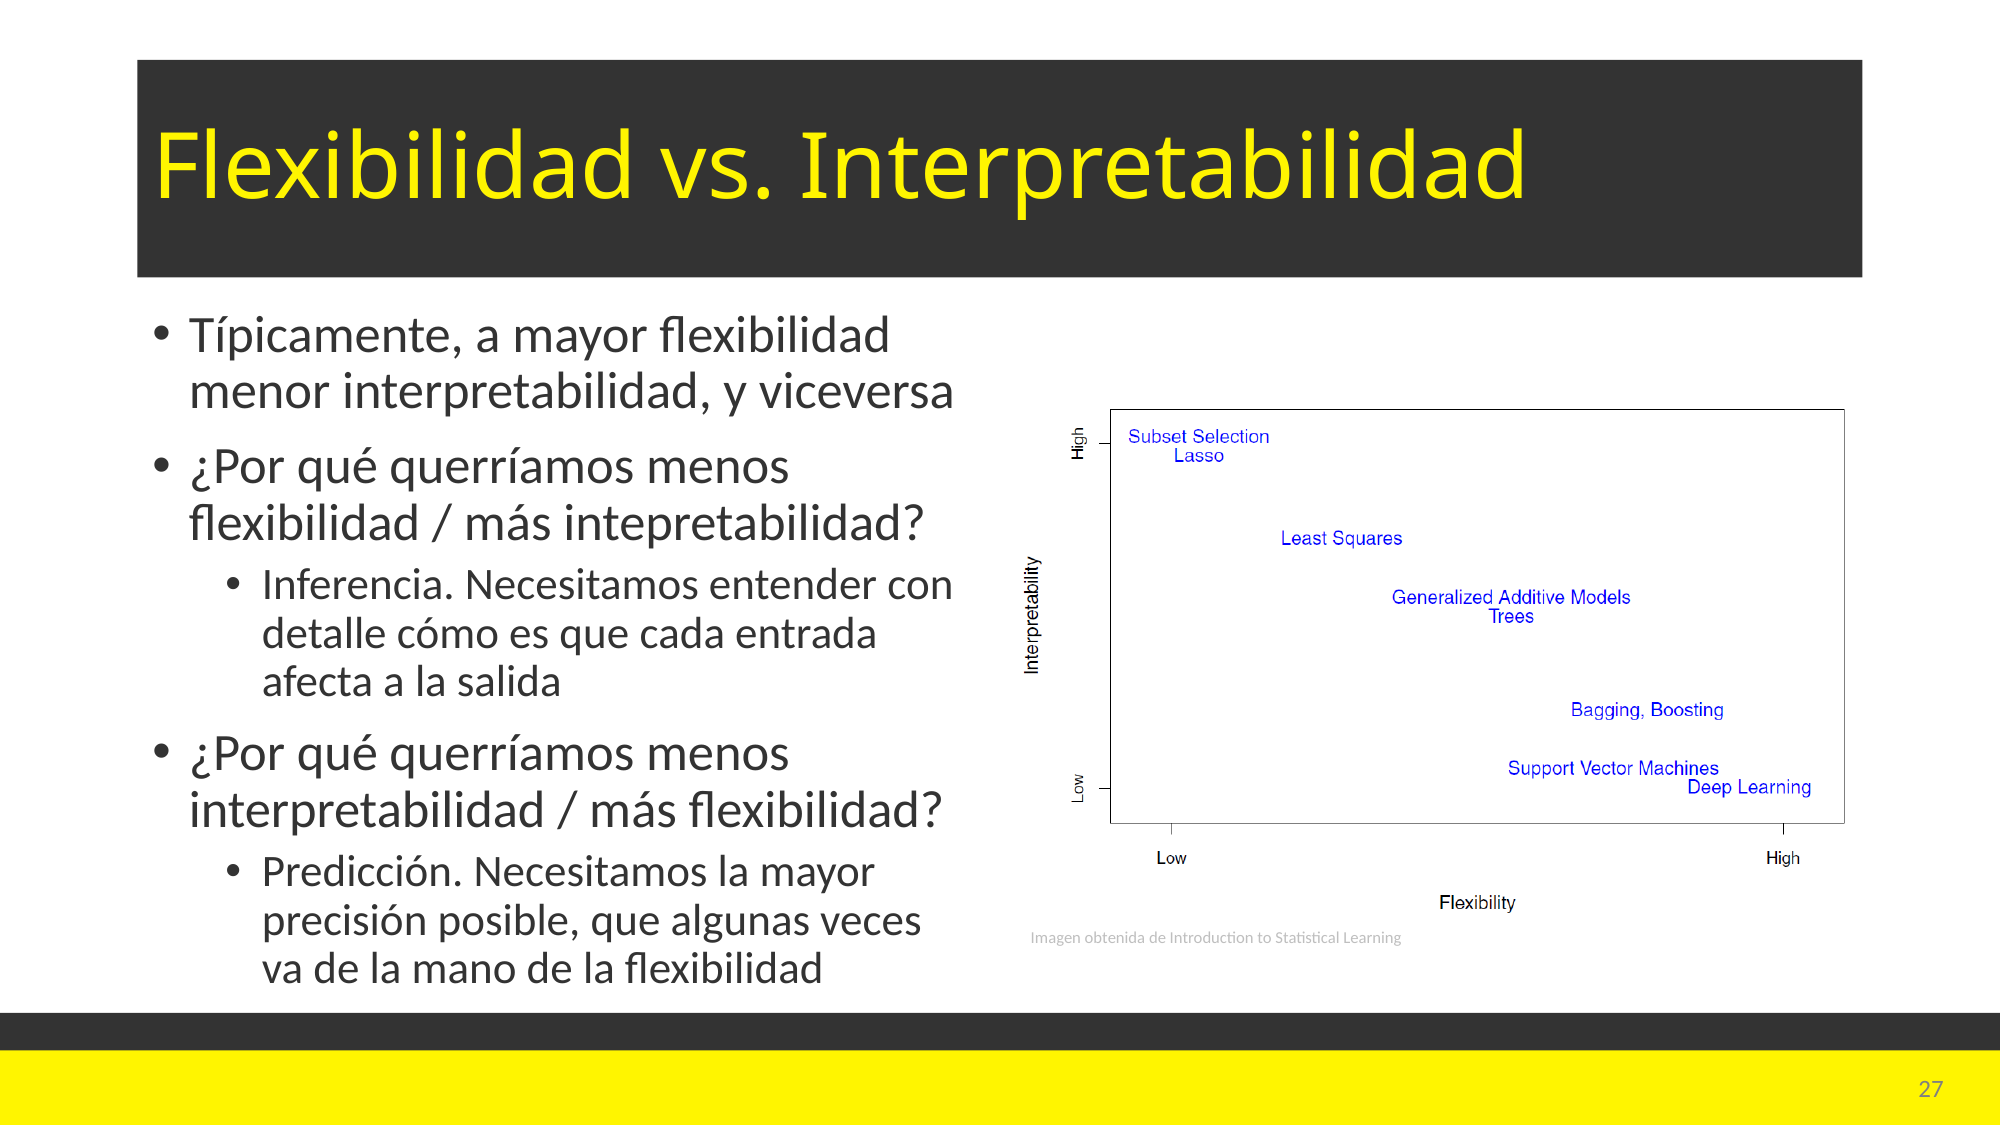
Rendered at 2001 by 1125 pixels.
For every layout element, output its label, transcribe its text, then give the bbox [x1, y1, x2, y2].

text_box Imagen obtenida de Introduction to Statistical Learning [1015, 920, 1418, 955]
list Típicamente, a mayor flexibilidad menor interpretabilidad, y viceversa ¿Por qué querríamos menos flexibilidad / más intepretabilidad? Inferencia. Necesitamos entender con detalle cómo es que cada entrada afecta a la salida ¿Por qué querríamos menos interpretabilidad / más flexibilidad? Predicción. Necesitamos la mayor precisión posible, que algunas veces va de la mano de la flexibilidad [137, 299, 988, 1014]
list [1012, 393, 1863, 920]
title Flexibilidad vs. Interpretabilidad [137, 59, 1863, 278]
